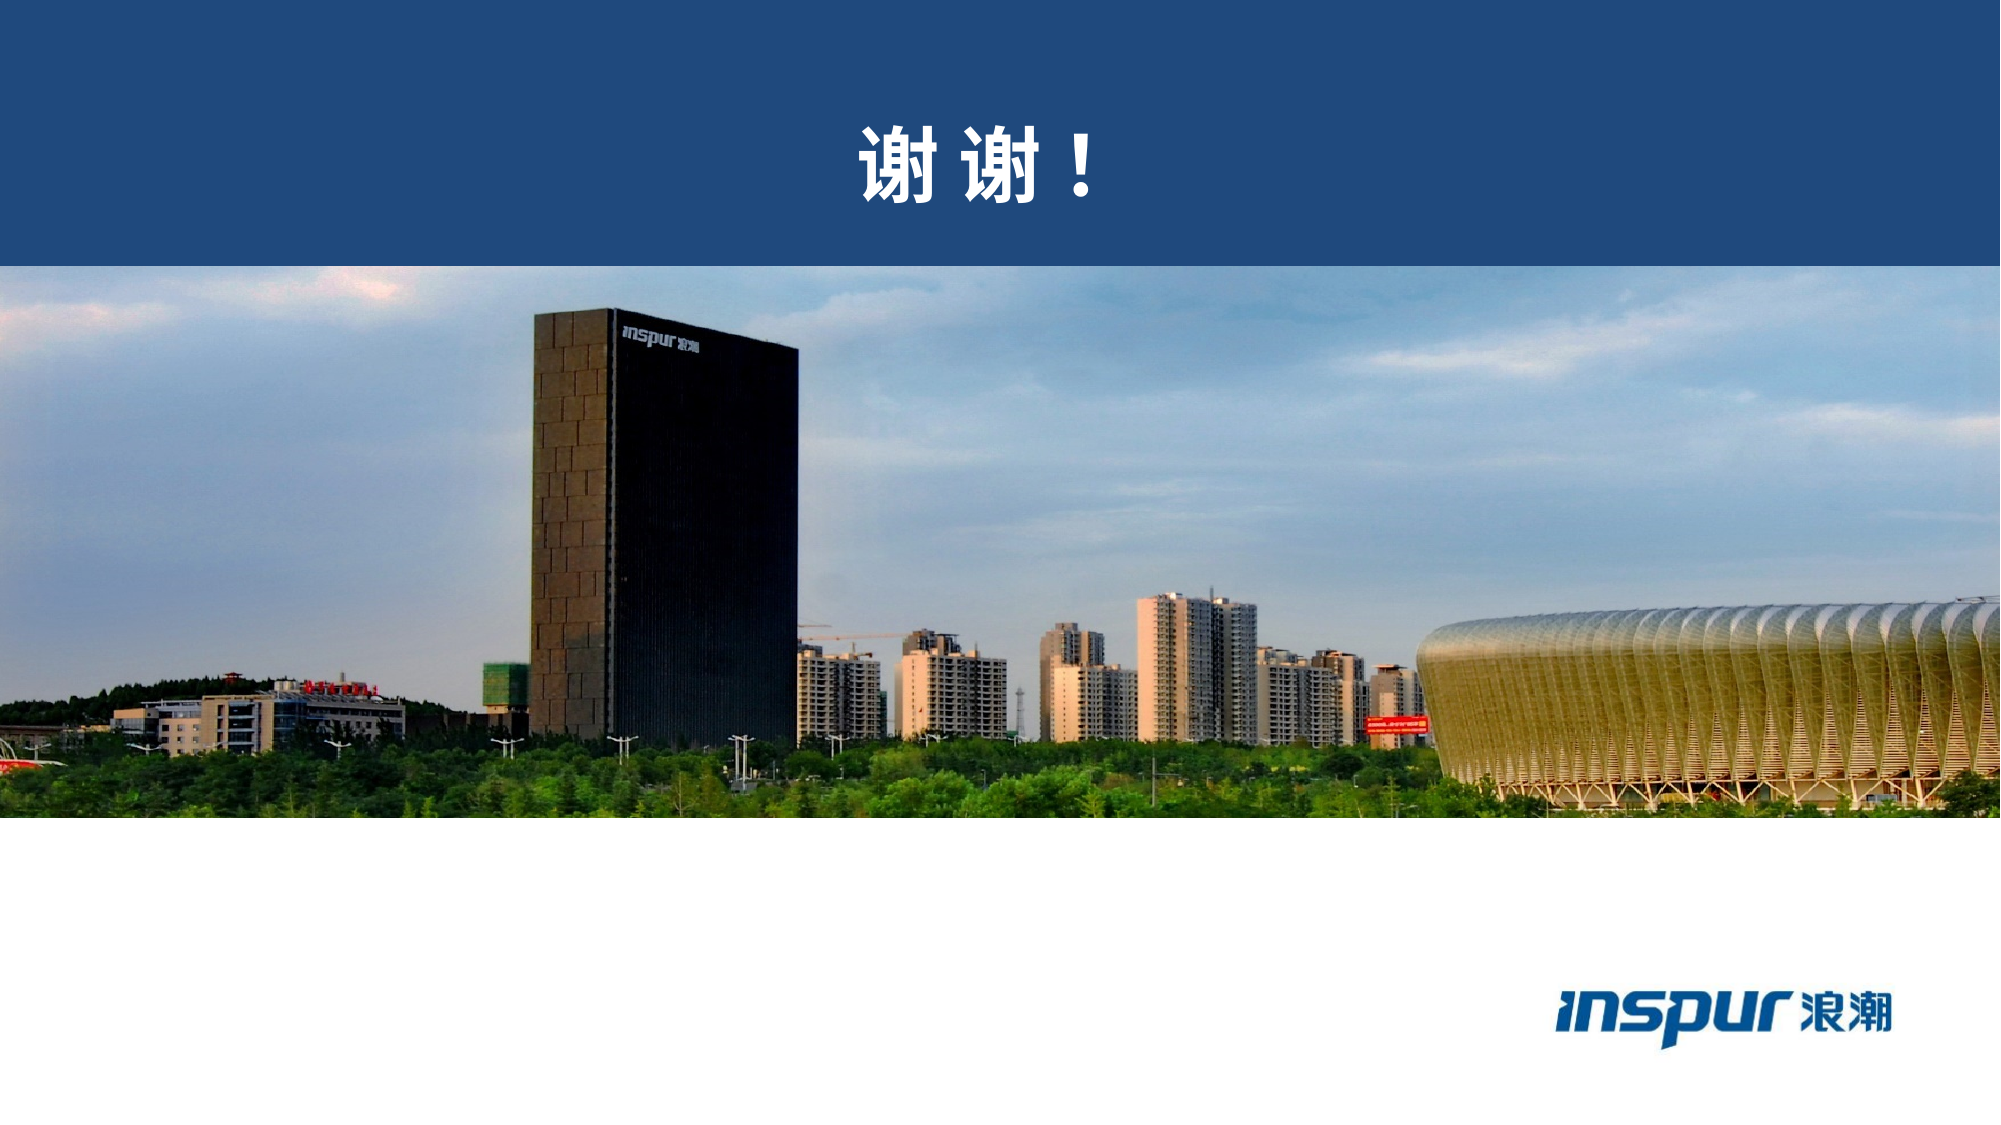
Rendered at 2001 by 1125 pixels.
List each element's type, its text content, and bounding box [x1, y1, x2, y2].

text_box 谢 谢 ！ [0, 61, 2000, 264]
picture [0, 266, 2000, 819]
picture [1526, 967, 1918, 1063]
